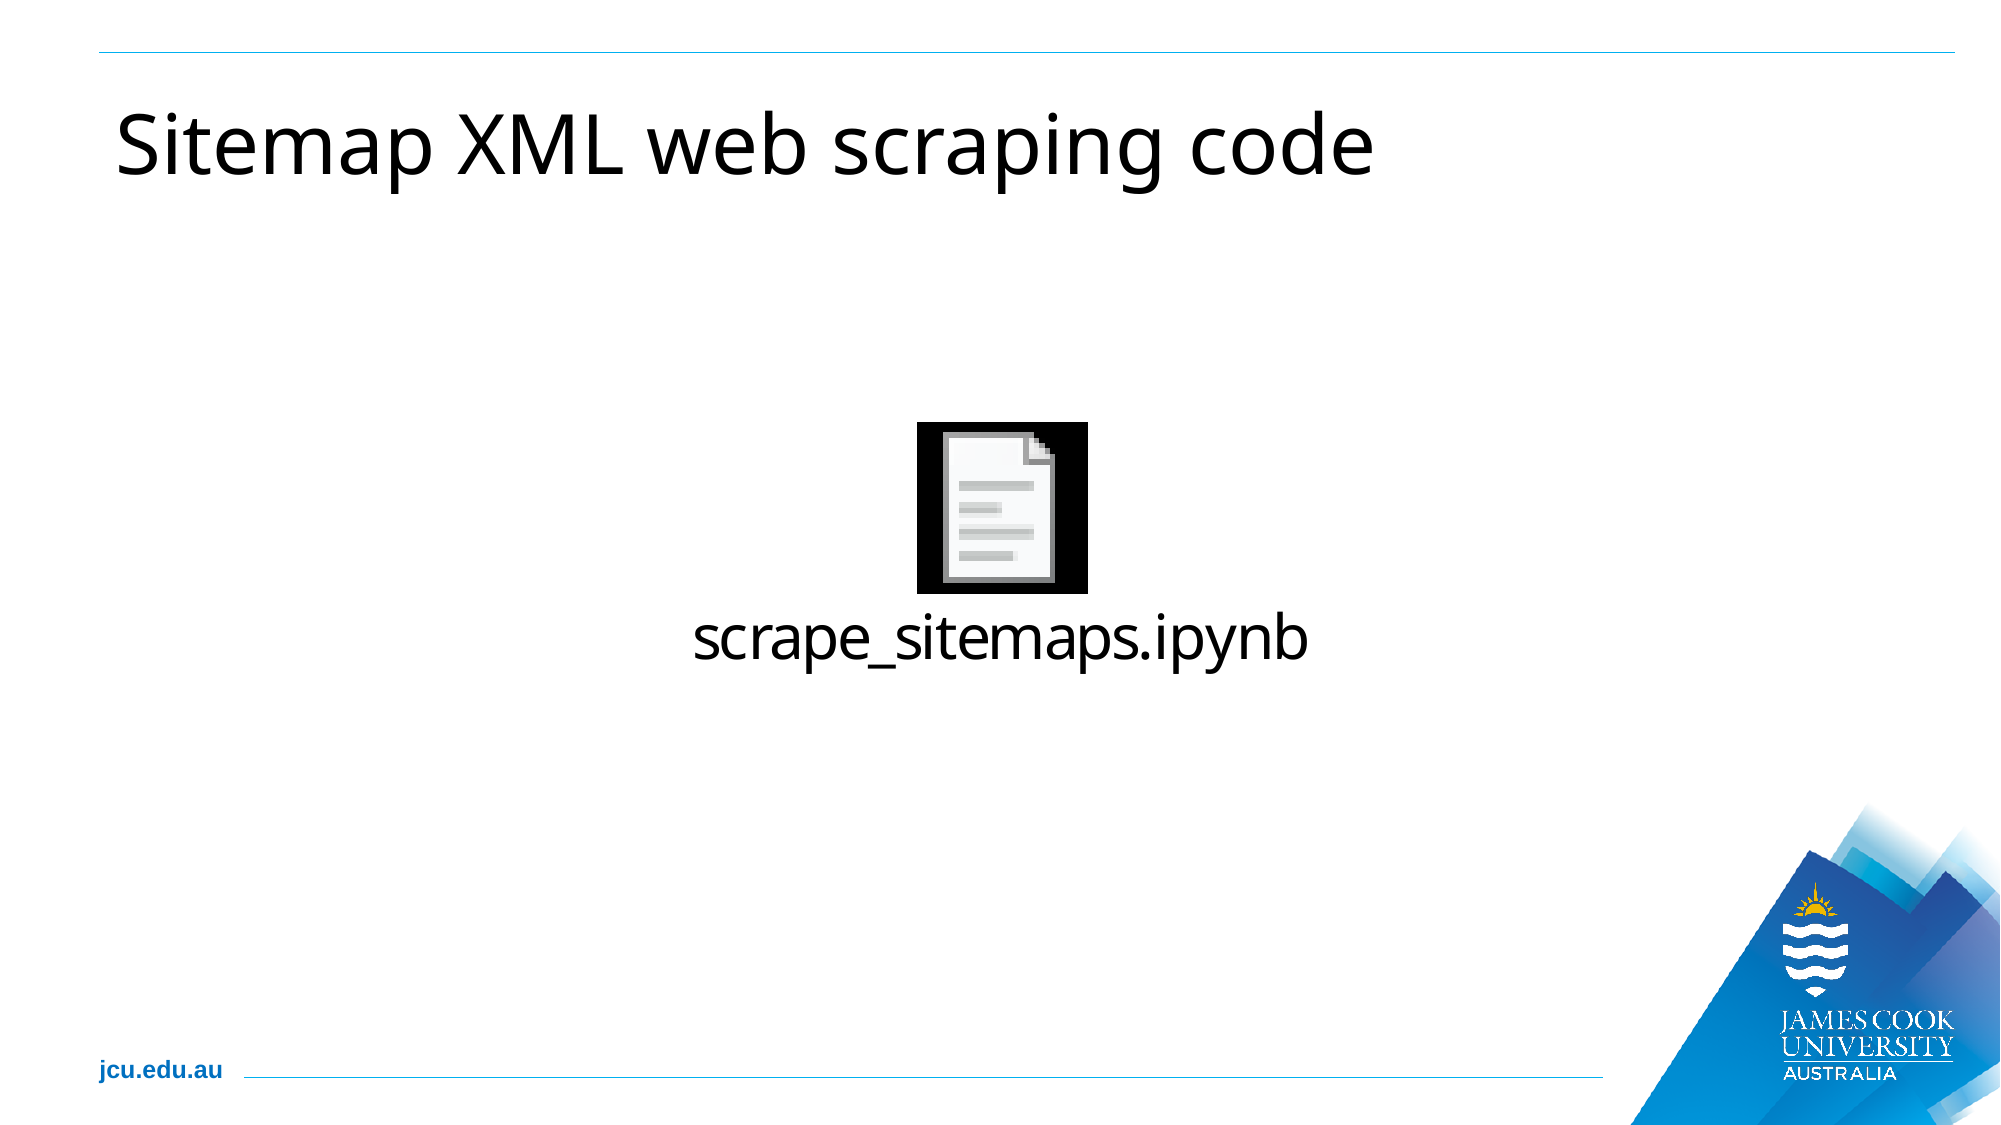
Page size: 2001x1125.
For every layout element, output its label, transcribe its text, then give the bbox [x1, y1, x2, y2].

picture [1891, 1073, 1899, 1080]
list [611, 422, 1389, 703]
picture [1623, 773, 2000, 1125]
picture [1867, 1067, 1875, 1079]
title Sitemap XML web scraping code [100, 95, 1863, 278]
